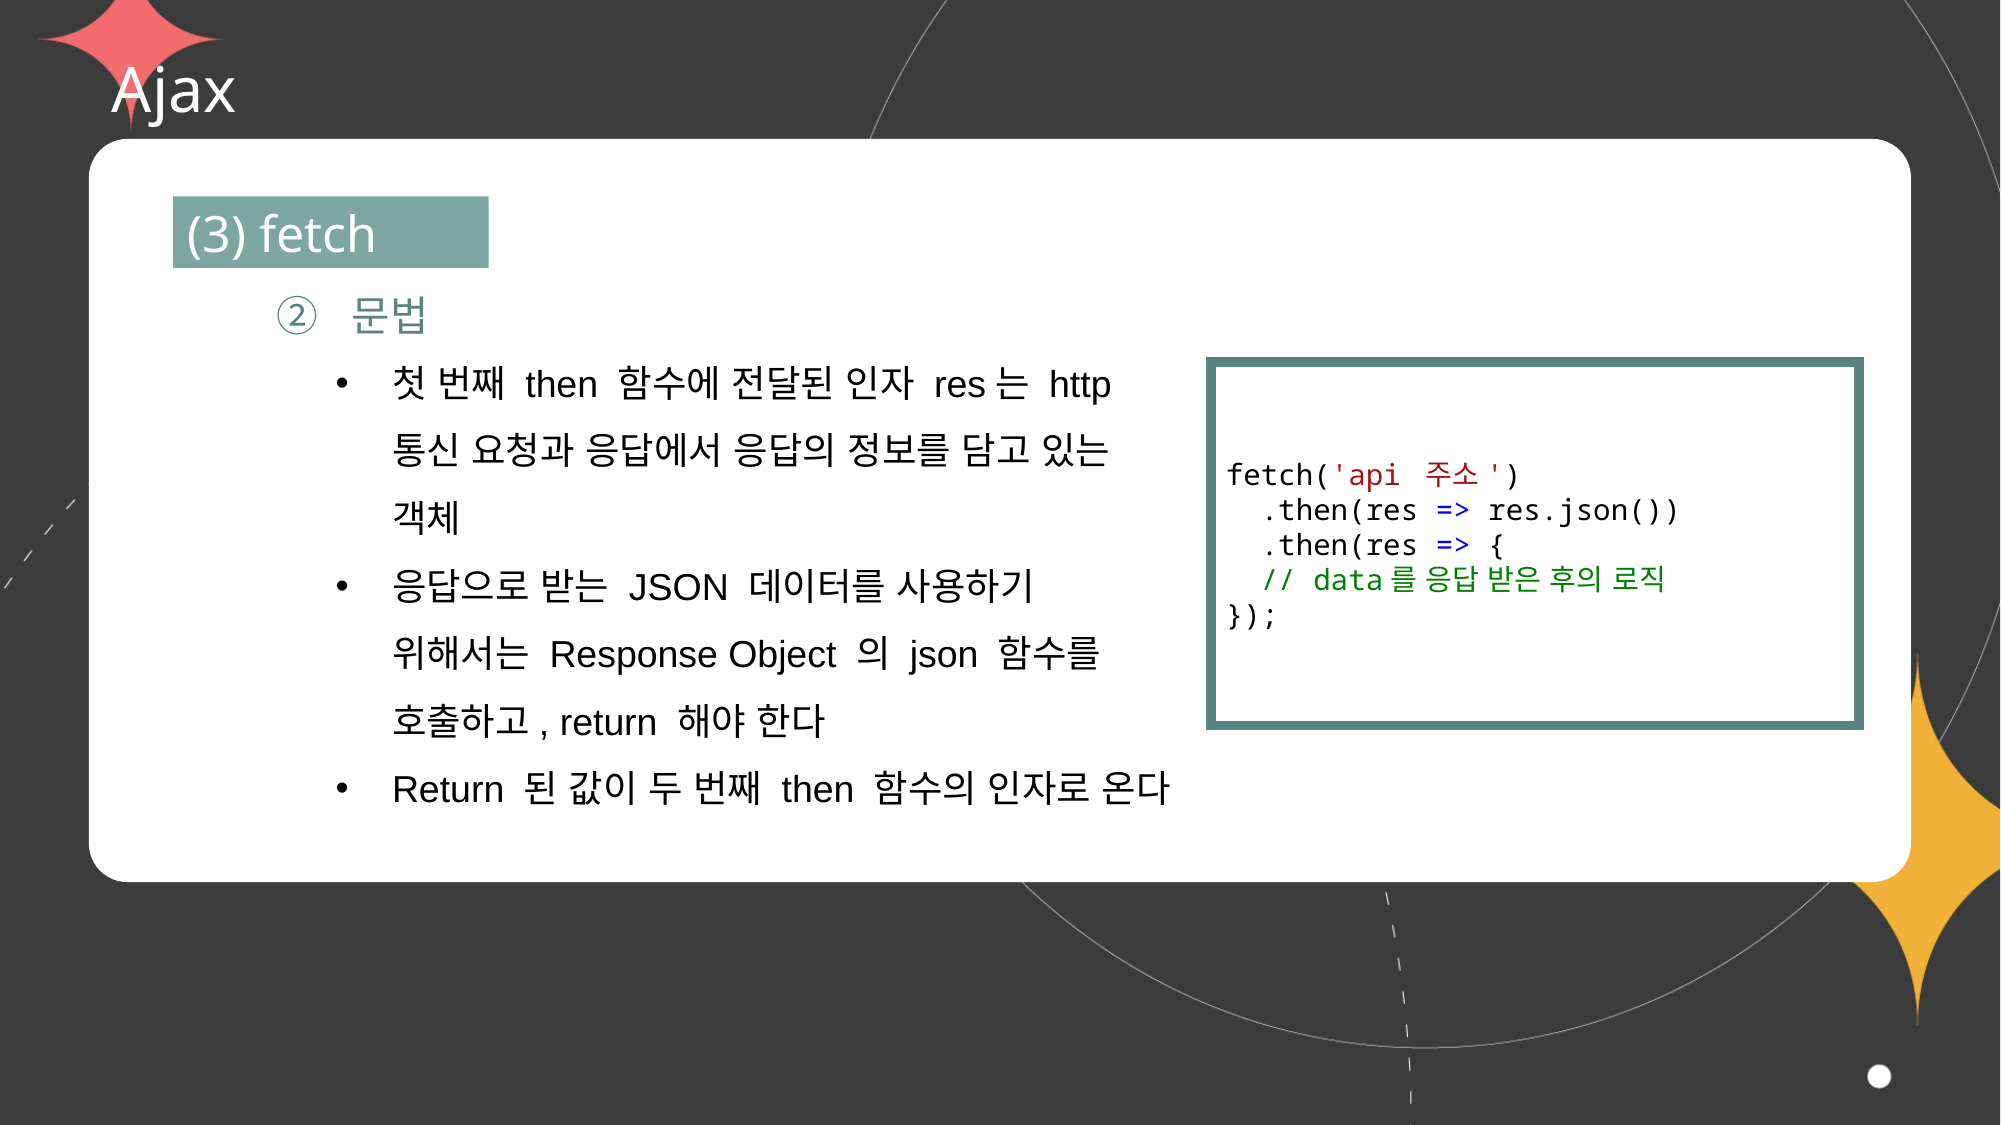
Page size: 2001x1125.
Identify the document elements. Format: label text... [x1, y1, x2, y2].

text_box ② 문법 [261, 279, 1721, 351]
text_box (3) fetch [172, 195, 490, 269]
text_box fetch('api 주소') .then(res => res.json()) .then(res => { // data를 응답 받은 후의 로직 }); [1210, 361, 1860, 727]
title Ajax [96, 50, 1069, 135]
picture [0, 0, 2001, 1125]
text_box 첫 번째 then 함수에 전달된 인자 res는 http 통신 요청과 응답에서 응답의 정보를 담고 있는 객체 응답으로 받는 JSON 데이터를 사용하기 위해서는 Response Object 의 json 함수를 호출하고, return 해야 한다 Return 된 값이 두 번째 then 함수의 인자로 온다 [320, 330, 1195, 818]
